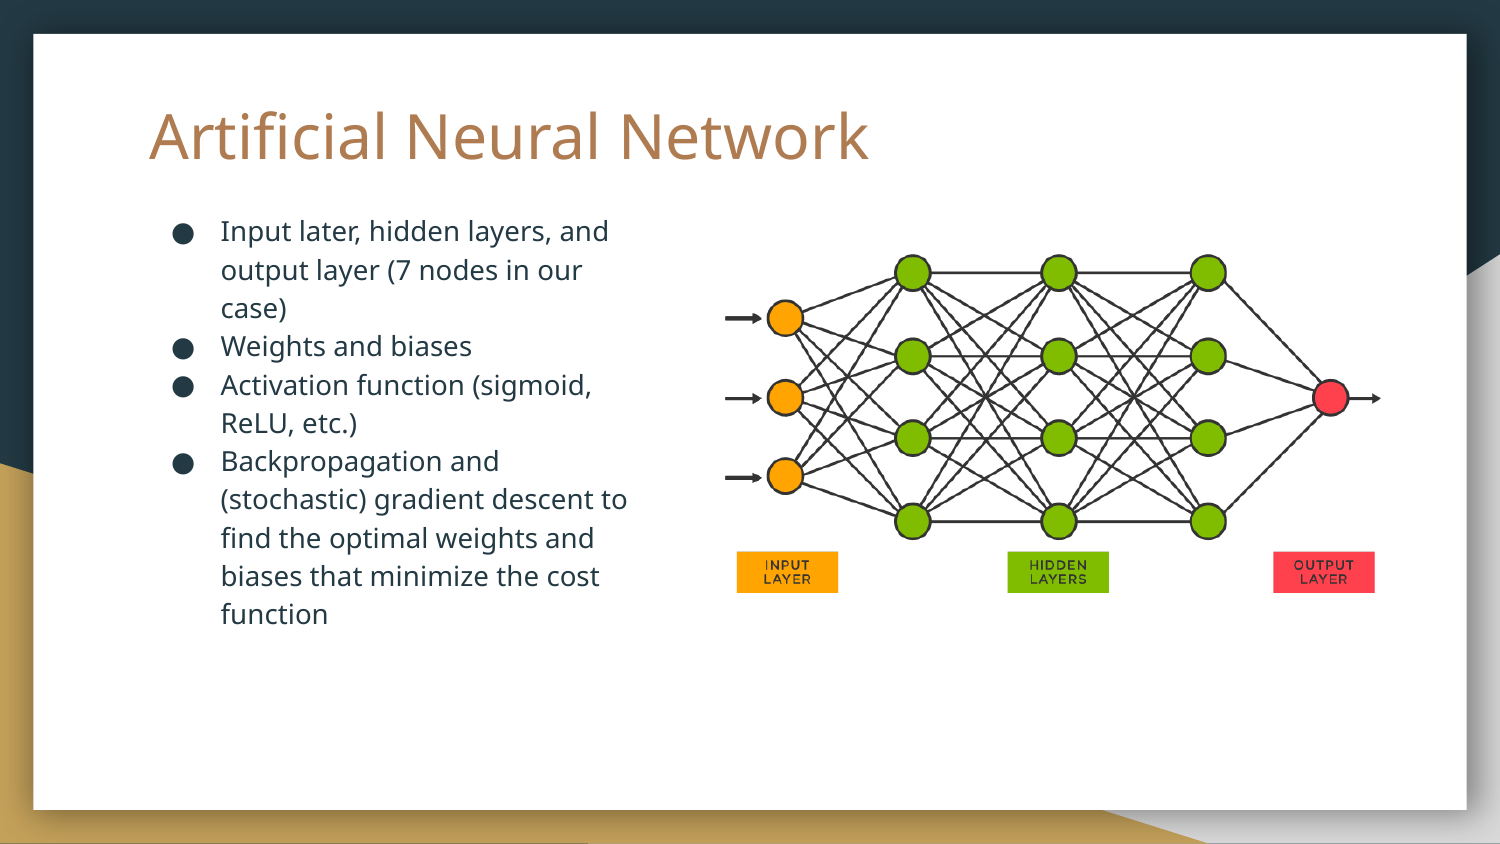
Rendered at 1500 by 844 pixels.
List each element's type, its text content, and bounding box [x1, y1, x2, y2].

list Input later, hidden layers, and output layer (7 nodes in our case) Weights and biases Activation function (sigmoid, ReLU, etc.) Backpropagation and (stochastic) gradient descent to find the optimal weights and biases that minimize the cost function [134, 194, 656, 650]
title Artificial Neural Network [134, 82, 1366, 239]
picture [697, 251, 1414, 615]
